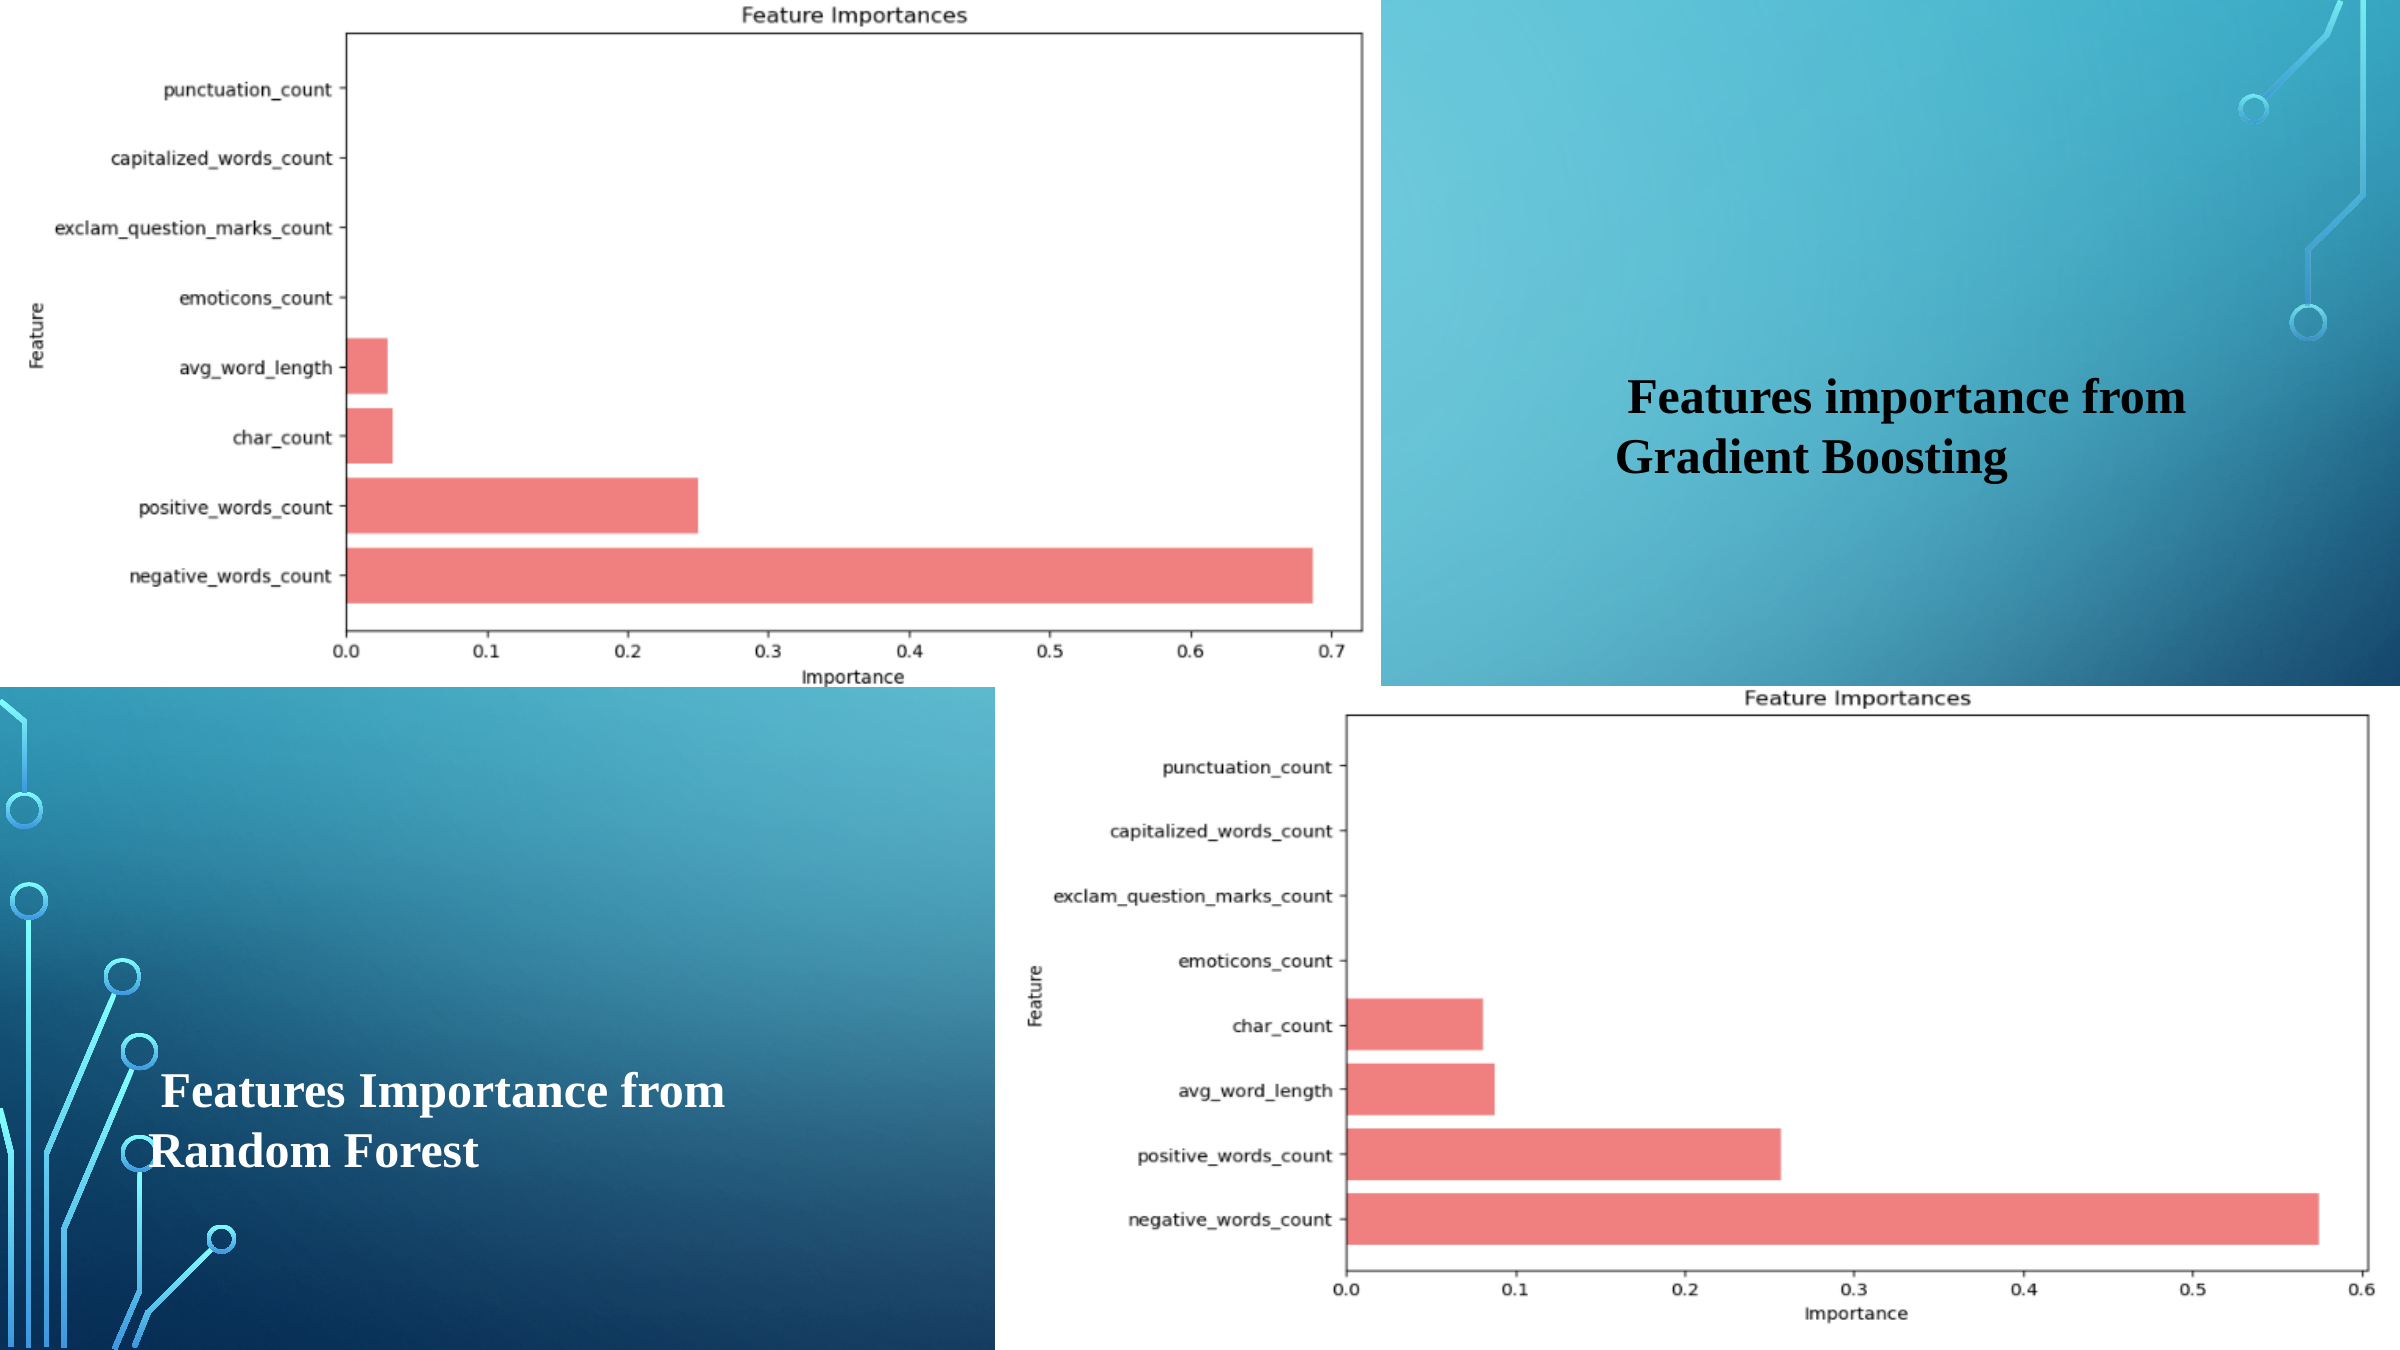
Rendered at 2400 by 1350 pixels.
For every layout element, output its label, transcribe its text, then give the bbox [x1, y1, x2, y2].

text_box Features importance from Gradient Boosting [1599, 356, 2308, 491]
text_box Features Importance from Random Forest [133, 1049, 760, 1185]
picture [0, 0, 2400, 1350]
